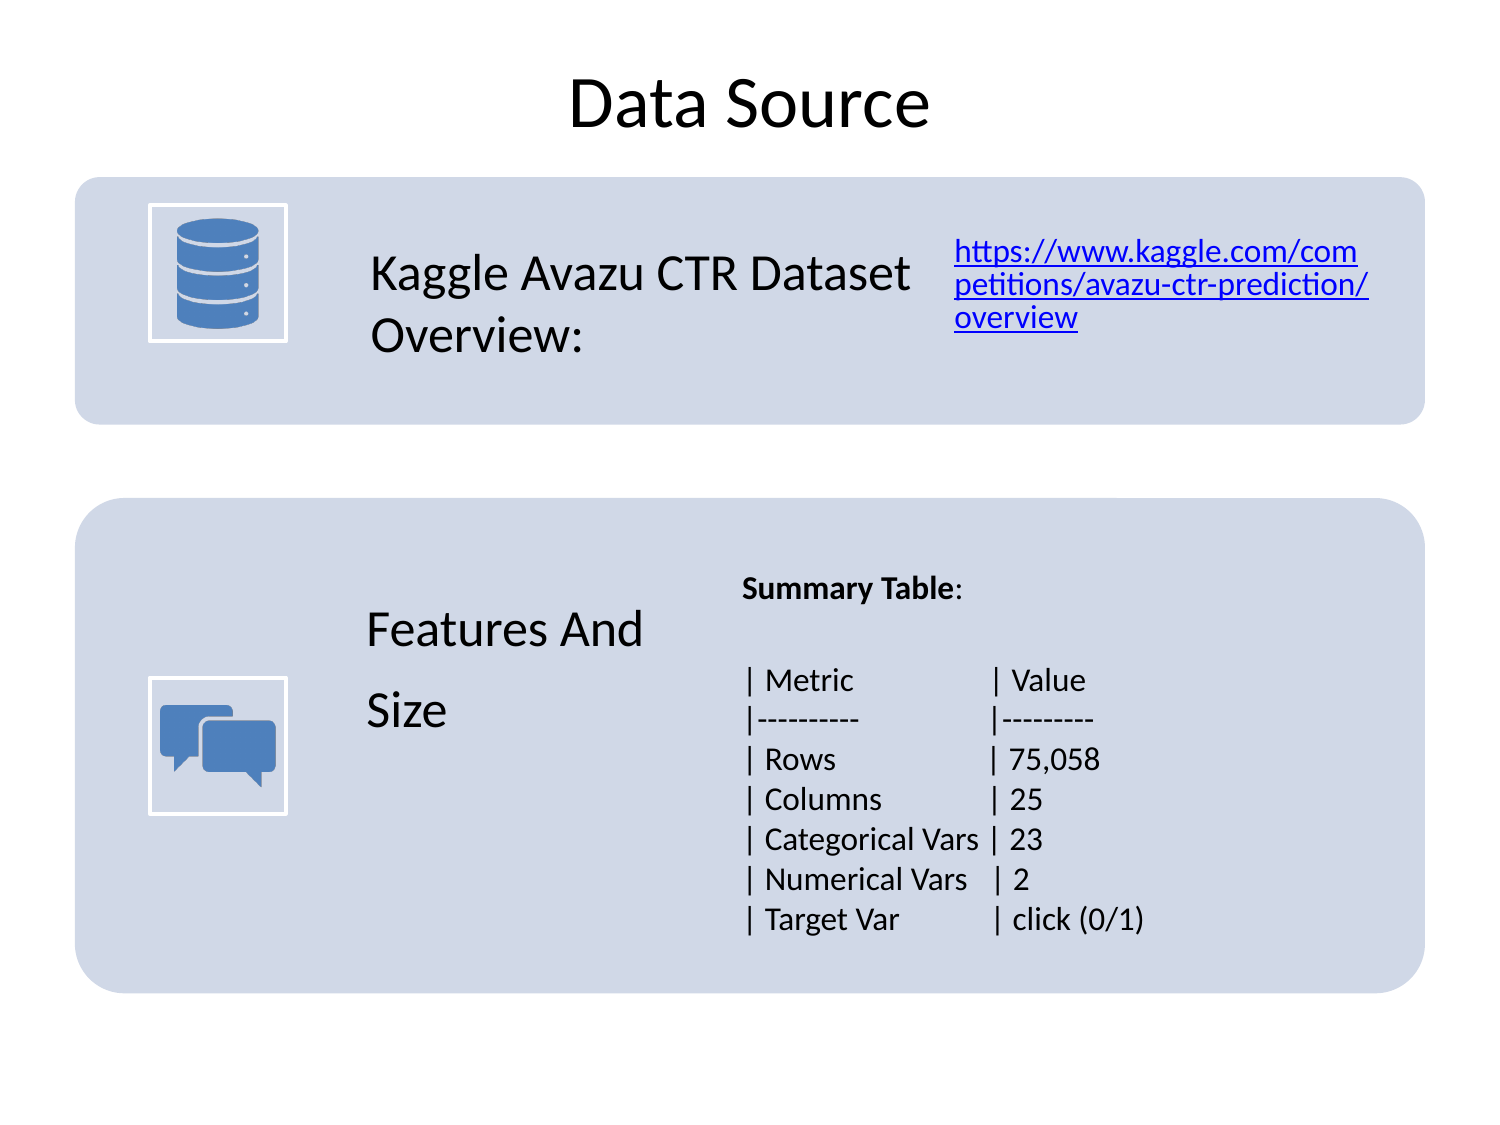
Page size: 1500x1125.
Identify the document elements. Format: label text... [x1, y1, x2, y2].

title Data Source [75, 45, 1425, 150]
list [74, 176, 1426, 1006]
